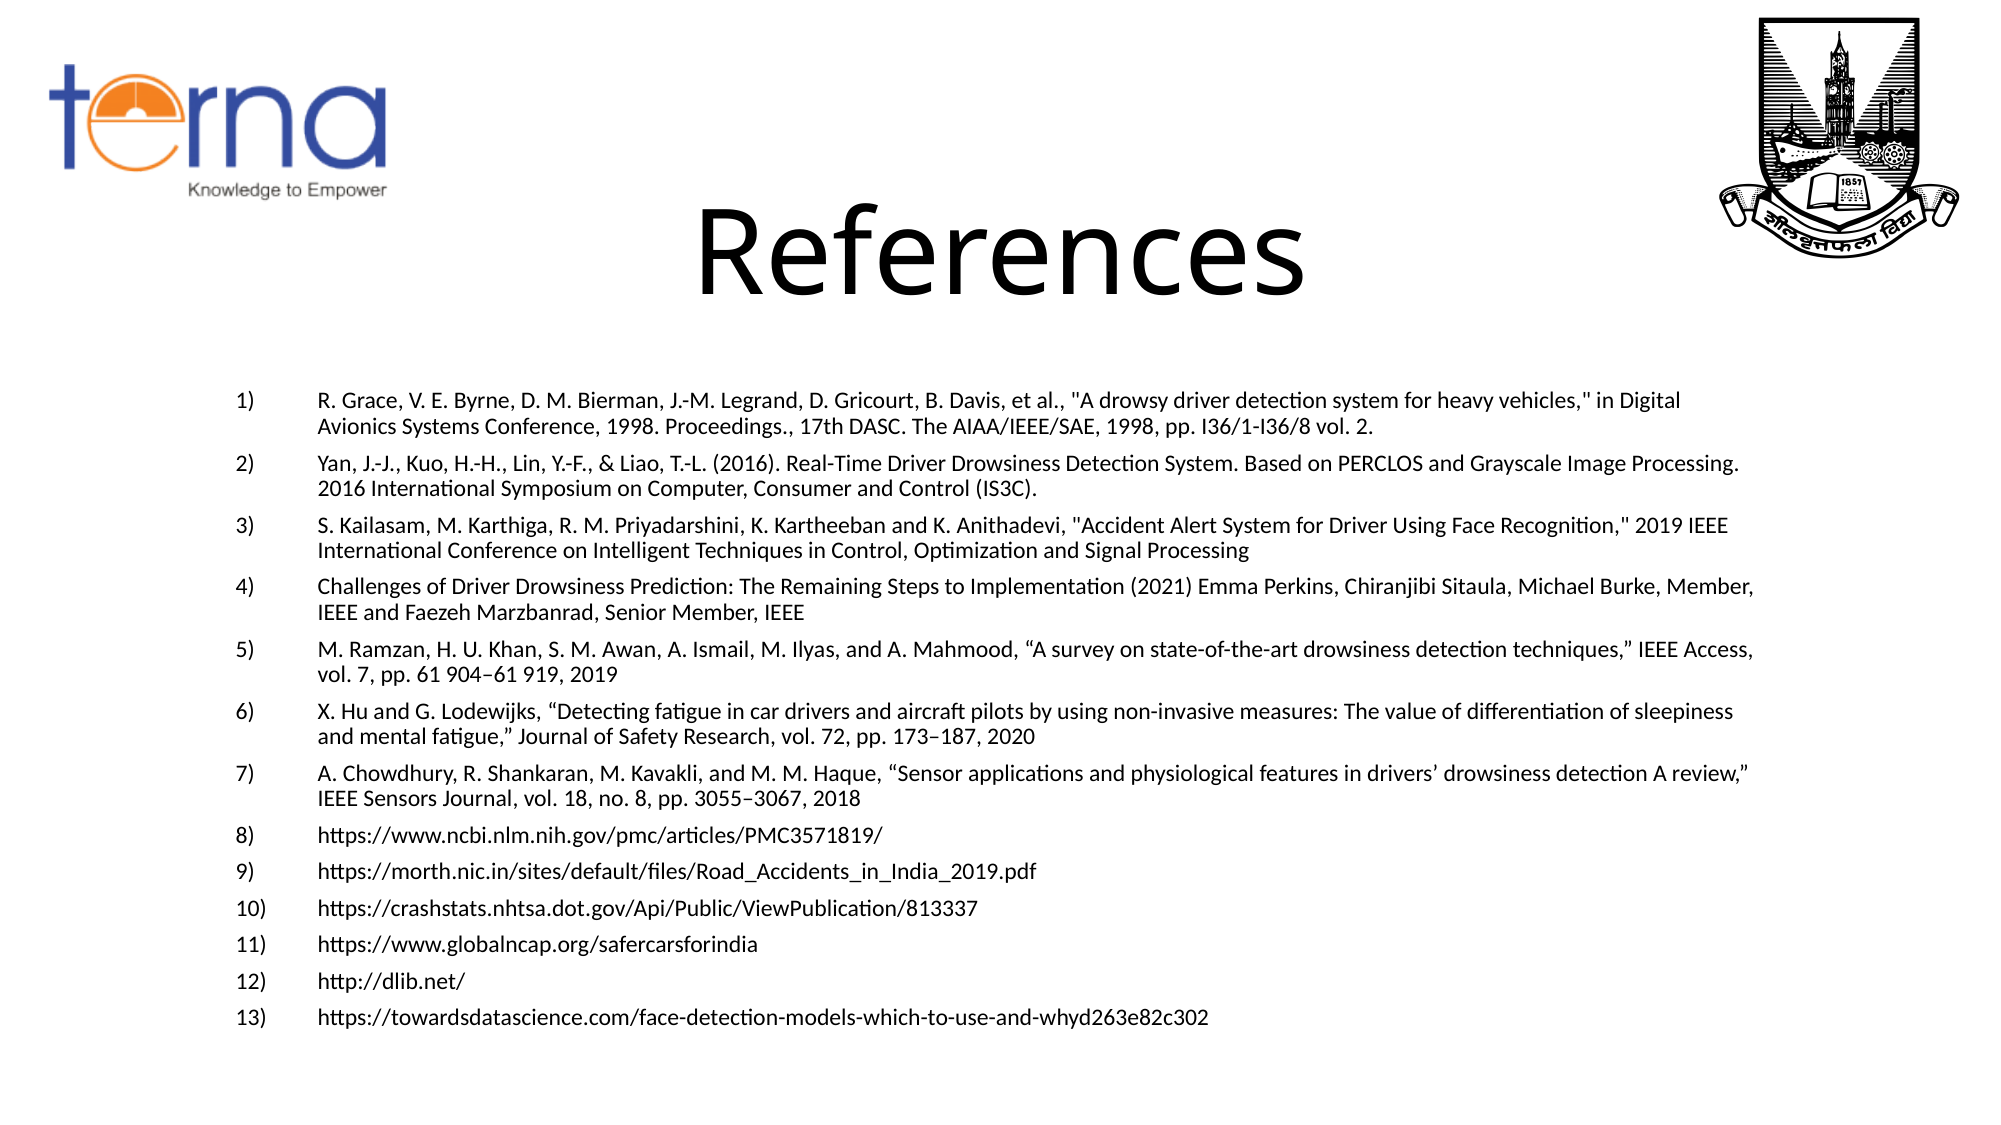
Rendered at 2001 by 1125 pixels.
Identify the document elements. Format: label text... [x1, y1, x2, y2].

picture [48, 64, 389, 202]
subtitle R. Grace, V. E. Byrne, D. M. Bierman, J.-M. Legrand, D. Gricourt, B. Davis, et al., "A drowsy driver detection system for heavy vehicles," in Digital Avionics Systems Conference, 1998. Proceedings., 17th DASC. The AIAA/IEEE/SAE, 1998, pp. I36/1-I36/8 vol. 2. Yan, J.-J., Kuo, H.-H., Lin, Y.-F., & Liao, T.-L. (2016). Real-Time Driver Drowsiness Detection System. Based on PERCLOS and Grayscale Image Processing. 2016 International Symposium on Computer, Consumer and Control (IS3C). S. Kailasam, M. Karthiga, R. M. Priyadarshini, K. Kartheeban and K. Anithadevi, "Accident Alert System for Driver Using Face Recognition," 2019 IEEE International Conference on Intelligent Techniques in Control, Optimization and Signal Processing Challenges of Driver Drowsiness Prediction: The Remaining Steps to Implementation (2021) Emma Perkins, Chiranjibi Sitaula, Michael Burke, Member, IEEE and Faezeh Marzbanrad, Senior Member, IEEE M. Ramzan, H. U. Khan, S. M. Awan, A. Ismail, M. Ilyas, and A. Mahmood, “A survey on state-of-the-art drowsiness detection techniques,” IEEE Access, vol. 7, pp. 61 904–61 919, 2019 X. Hu and G. Lodewijks, “Detecting fatigue in car drivers and aircraft pilots by using non-invasive measures: The value of differentiation of sleepiness and mental fatigue,” Journal of Safety Research, vol. 72, pp. 173–187, 2020 A. Chowdhury, R. Shankaran, M. Kavakli, and M. M. Haque, “Sensor applications and physiological features in drivers’ drowsiness detection A review,” IEEE Sensors Journal, vol. 18, no. 8, pp. 3055–3067, 2018 https://www.ncbi.nlm.nih.gov/pmc/articles/PMC3571819/ https://morth.nic.in/sites/default/files/Road_Accidents_in_India_2019.pdf https://crashstats.nhtsa.dot.gov/Api/Public/ViewPublication/813337 https://www.globalncap.org/safercarsforindia http://dlib.net/ https://towardsdatascience.com/face-detection-models-which-to-use-and-whyd263e82c302 [220, 380, 1780, 1044]
picture [1717, 15, 1961, 261]
title References [249, 184, 1750, 328]
